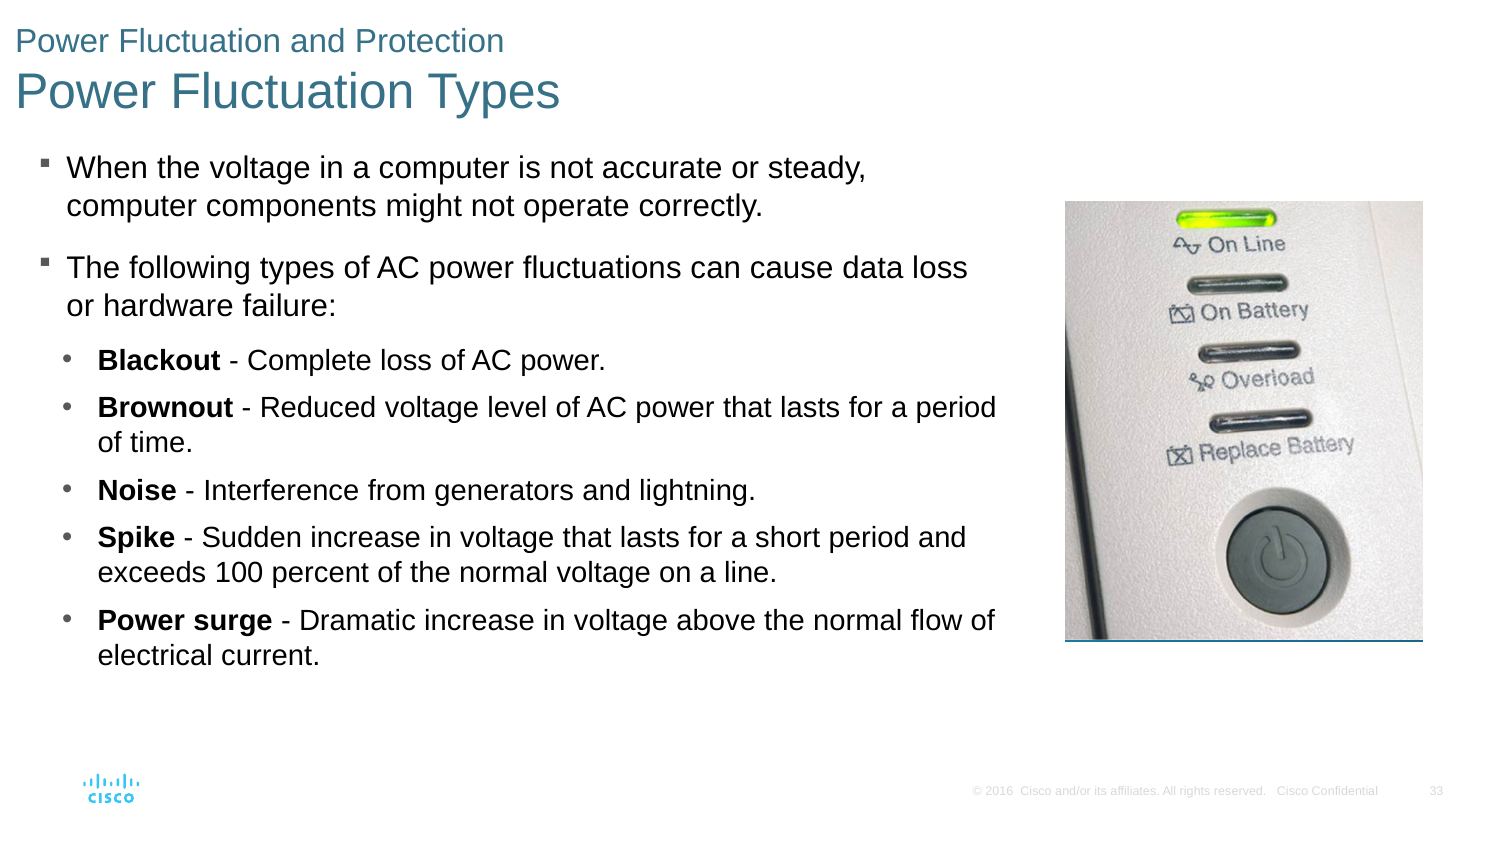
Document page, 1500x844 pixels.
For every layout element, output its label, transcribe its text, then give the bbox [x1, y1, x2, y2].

list When the voltage in a computer is not accurate or steady, computer components might not operate correctly. The following types of AC power fluctuations can cause data loss or hardware failure: Blackout - Complete loss of AC power. Brownout - Reduced voltage level of AC power that lasts for a period of time. Noise - Interference from generators and lightning. Spike - Sudden increase in voltage that lasts for a short period and exceeds 100 percent of the normal voltage on a line. Power surge - Dramatic increase in voltage above the normal flow of electrical current. [23, 140, 1031, 822]
picture [1065, 201, 1423, 643]
title Power Fluctuation and Protection Power Fluctuation Types [0, 6, 1500, 131]
